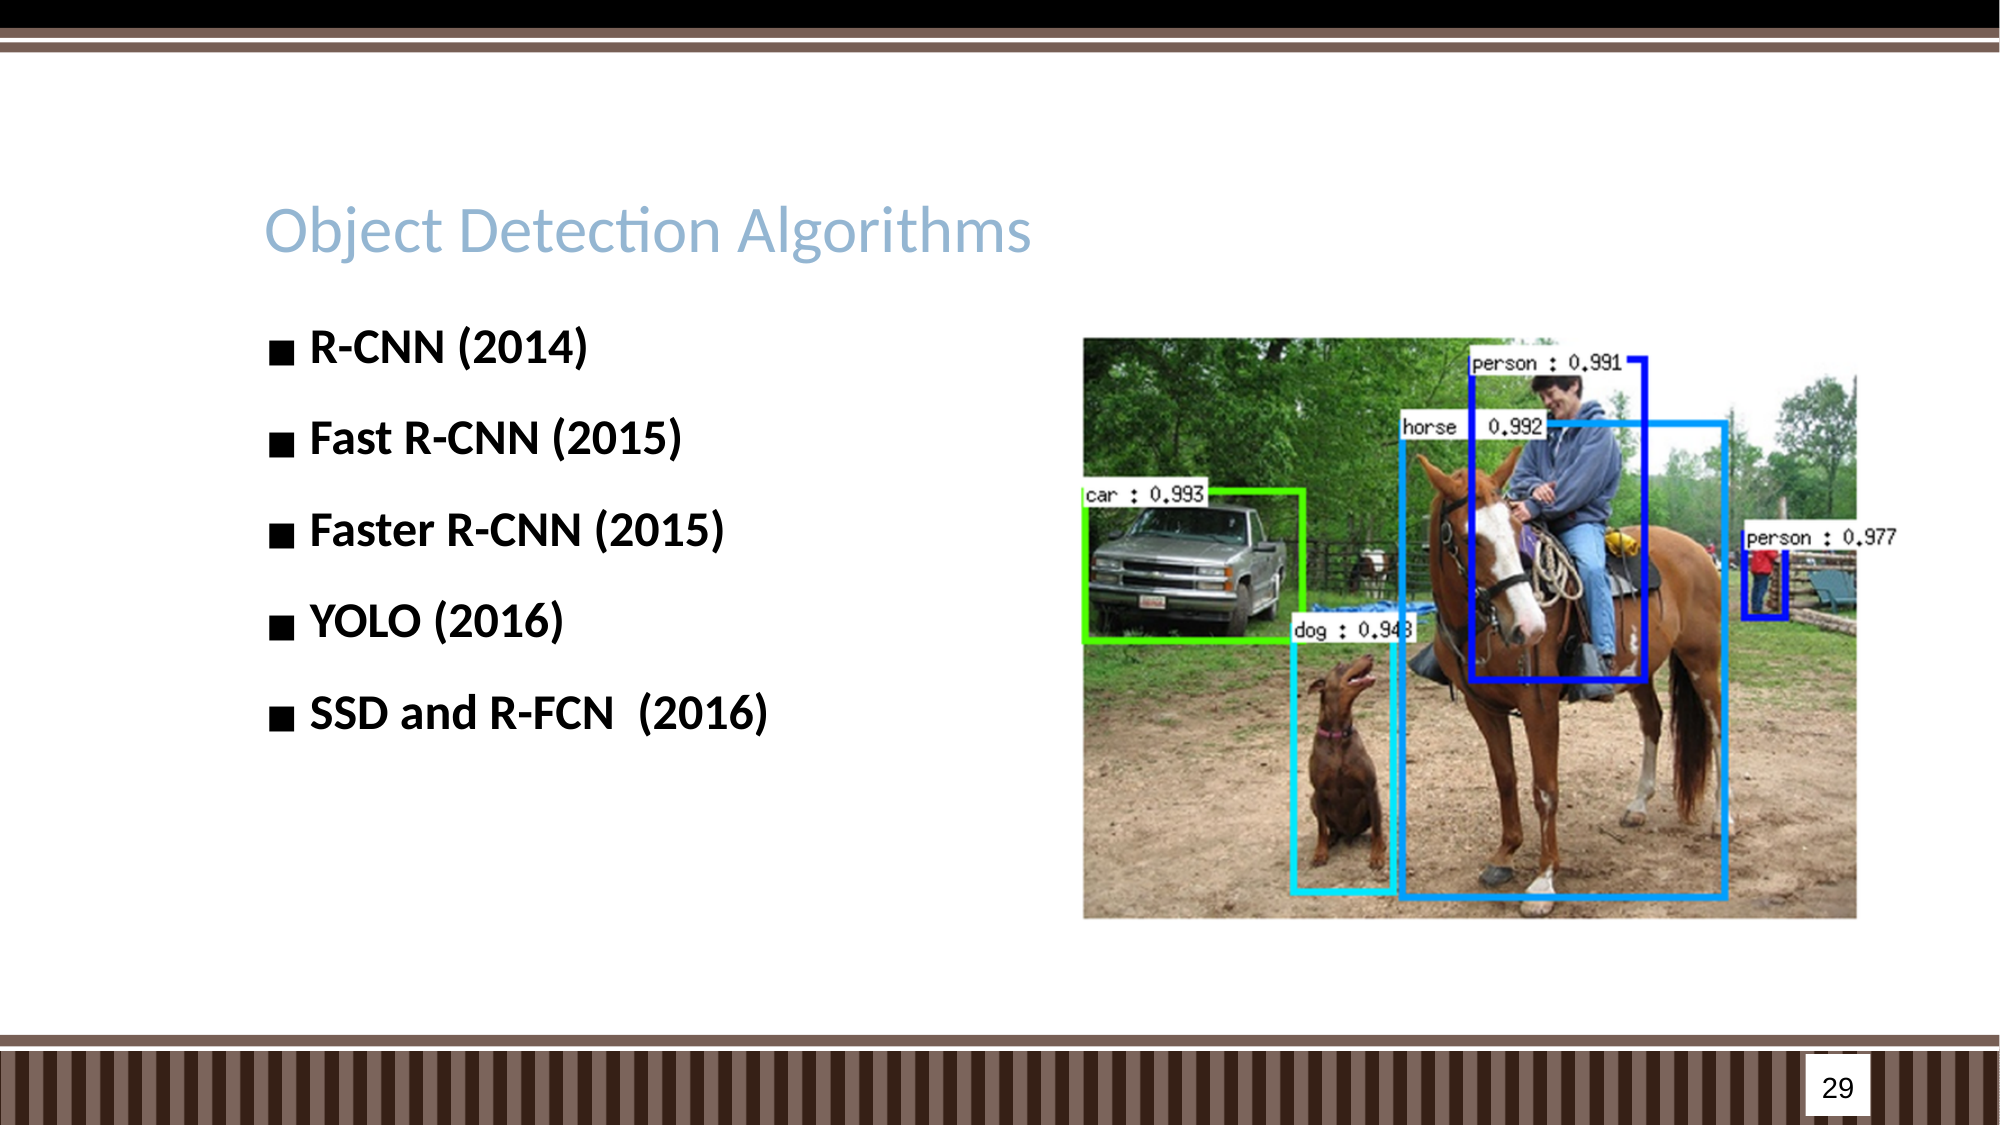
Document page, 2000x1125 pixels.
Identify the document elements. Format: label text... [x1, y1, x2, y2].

title Object Detection Algorithms [249, 99, 1750, 275]
picture [0, 1051, 2000, 1125]
text_box 29 [1805, 1054, 1871, 1116]
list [1070, 325, 1902, 933]
text_box R-CNN (2014) Fast R-CNN (2015) Faster R-CNN (2015) YOLO (2016) SSD and R-FCN (2016) [249, 312, 1750, 920]
